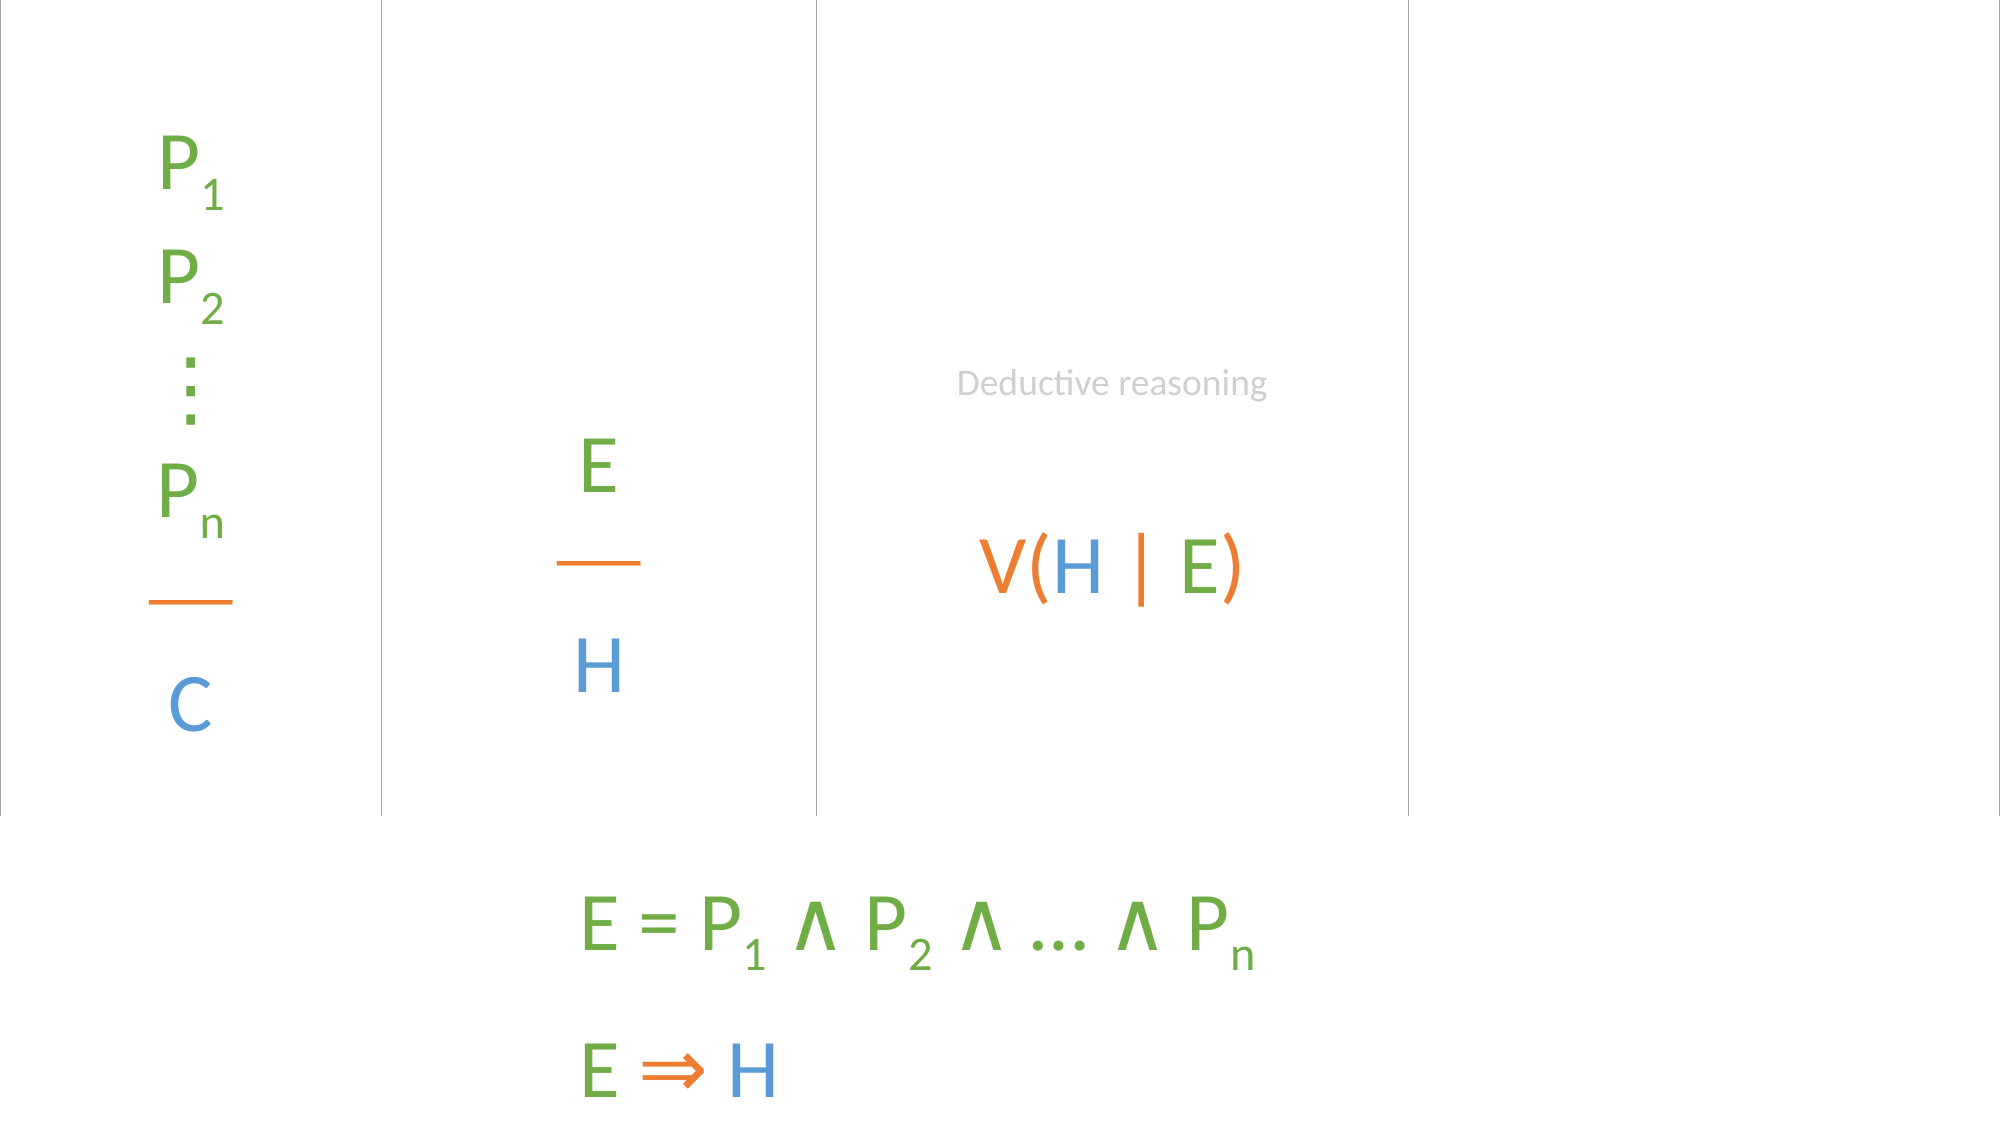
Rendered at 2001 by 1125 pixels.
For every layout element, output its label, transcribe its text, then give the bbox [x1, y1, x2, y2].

text_box Deductive reasoning [932, 349, 1293, 411]
text_box E ⇒ H [564, 1006, 1000, 1122]
text_box V(H | E) [917, 502, 1308, 618]
text_box P1 P2 ⋮ Pn ⎯ C [101, 99, 281, 755]
text_box E ⎯ H [482, 401, 716, 717]
text_box E = P1 ∧ P2 ∧ … ∧ Pn [564, 859, 1453, 988]
